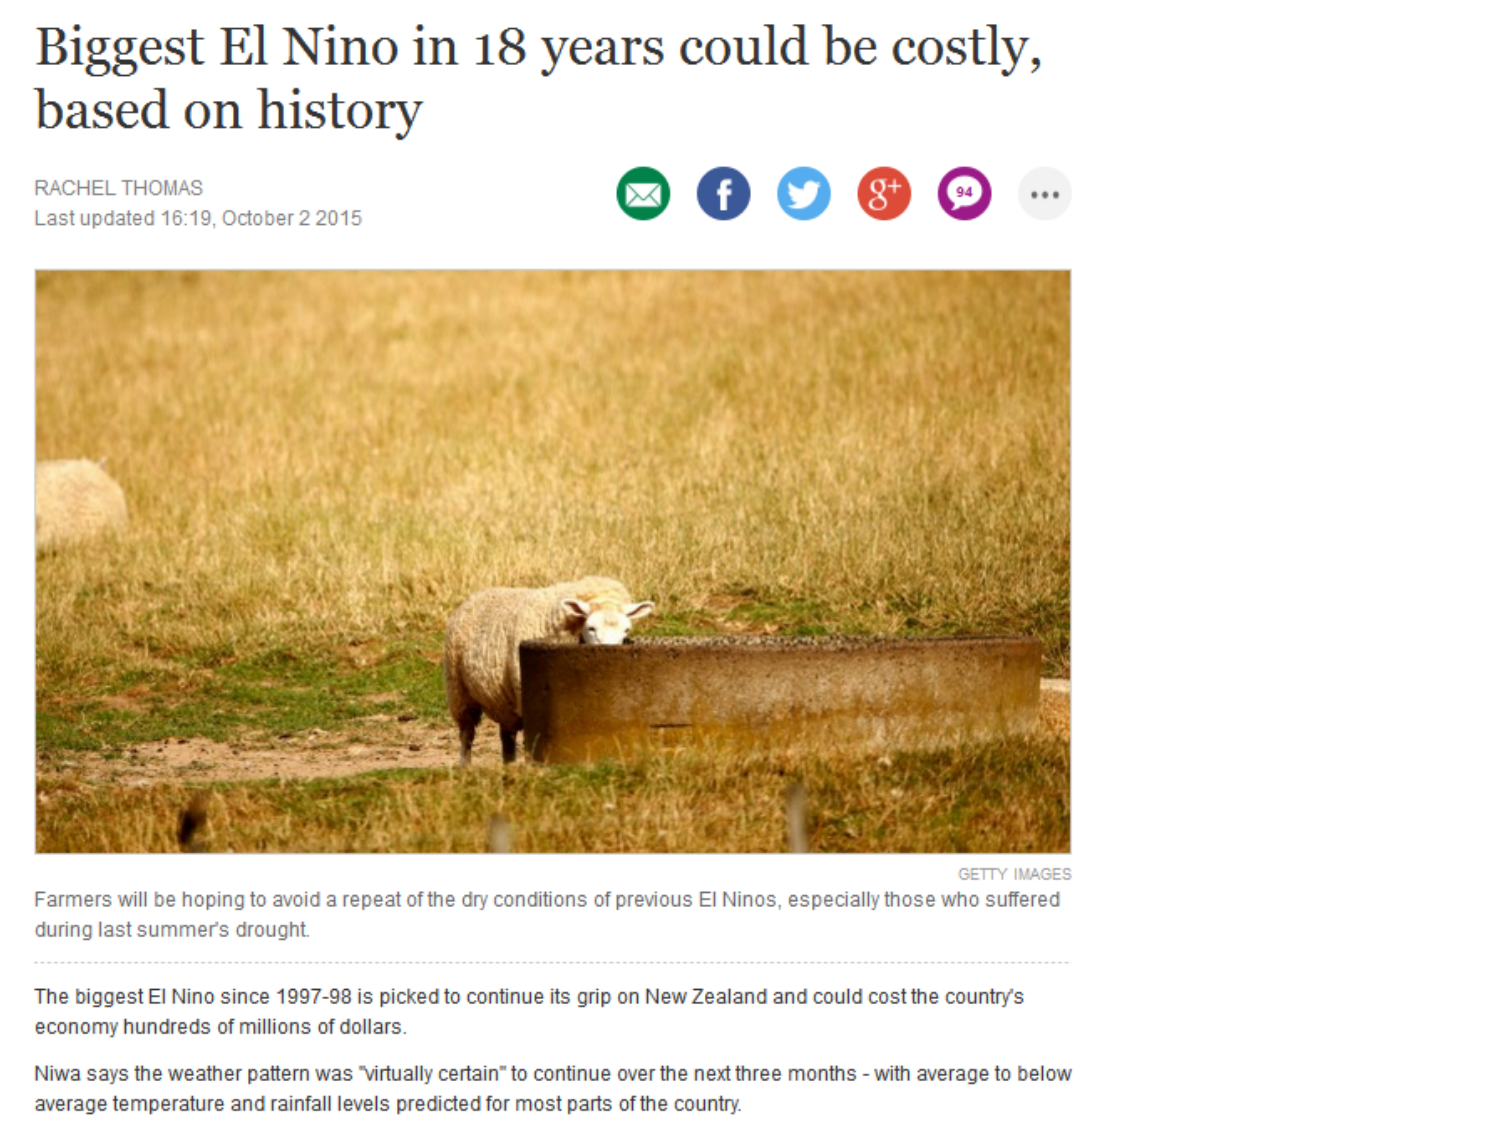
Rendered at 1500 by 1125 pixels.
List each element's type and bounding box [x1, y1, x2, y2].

picture [0, 0, 1085, 1125]
